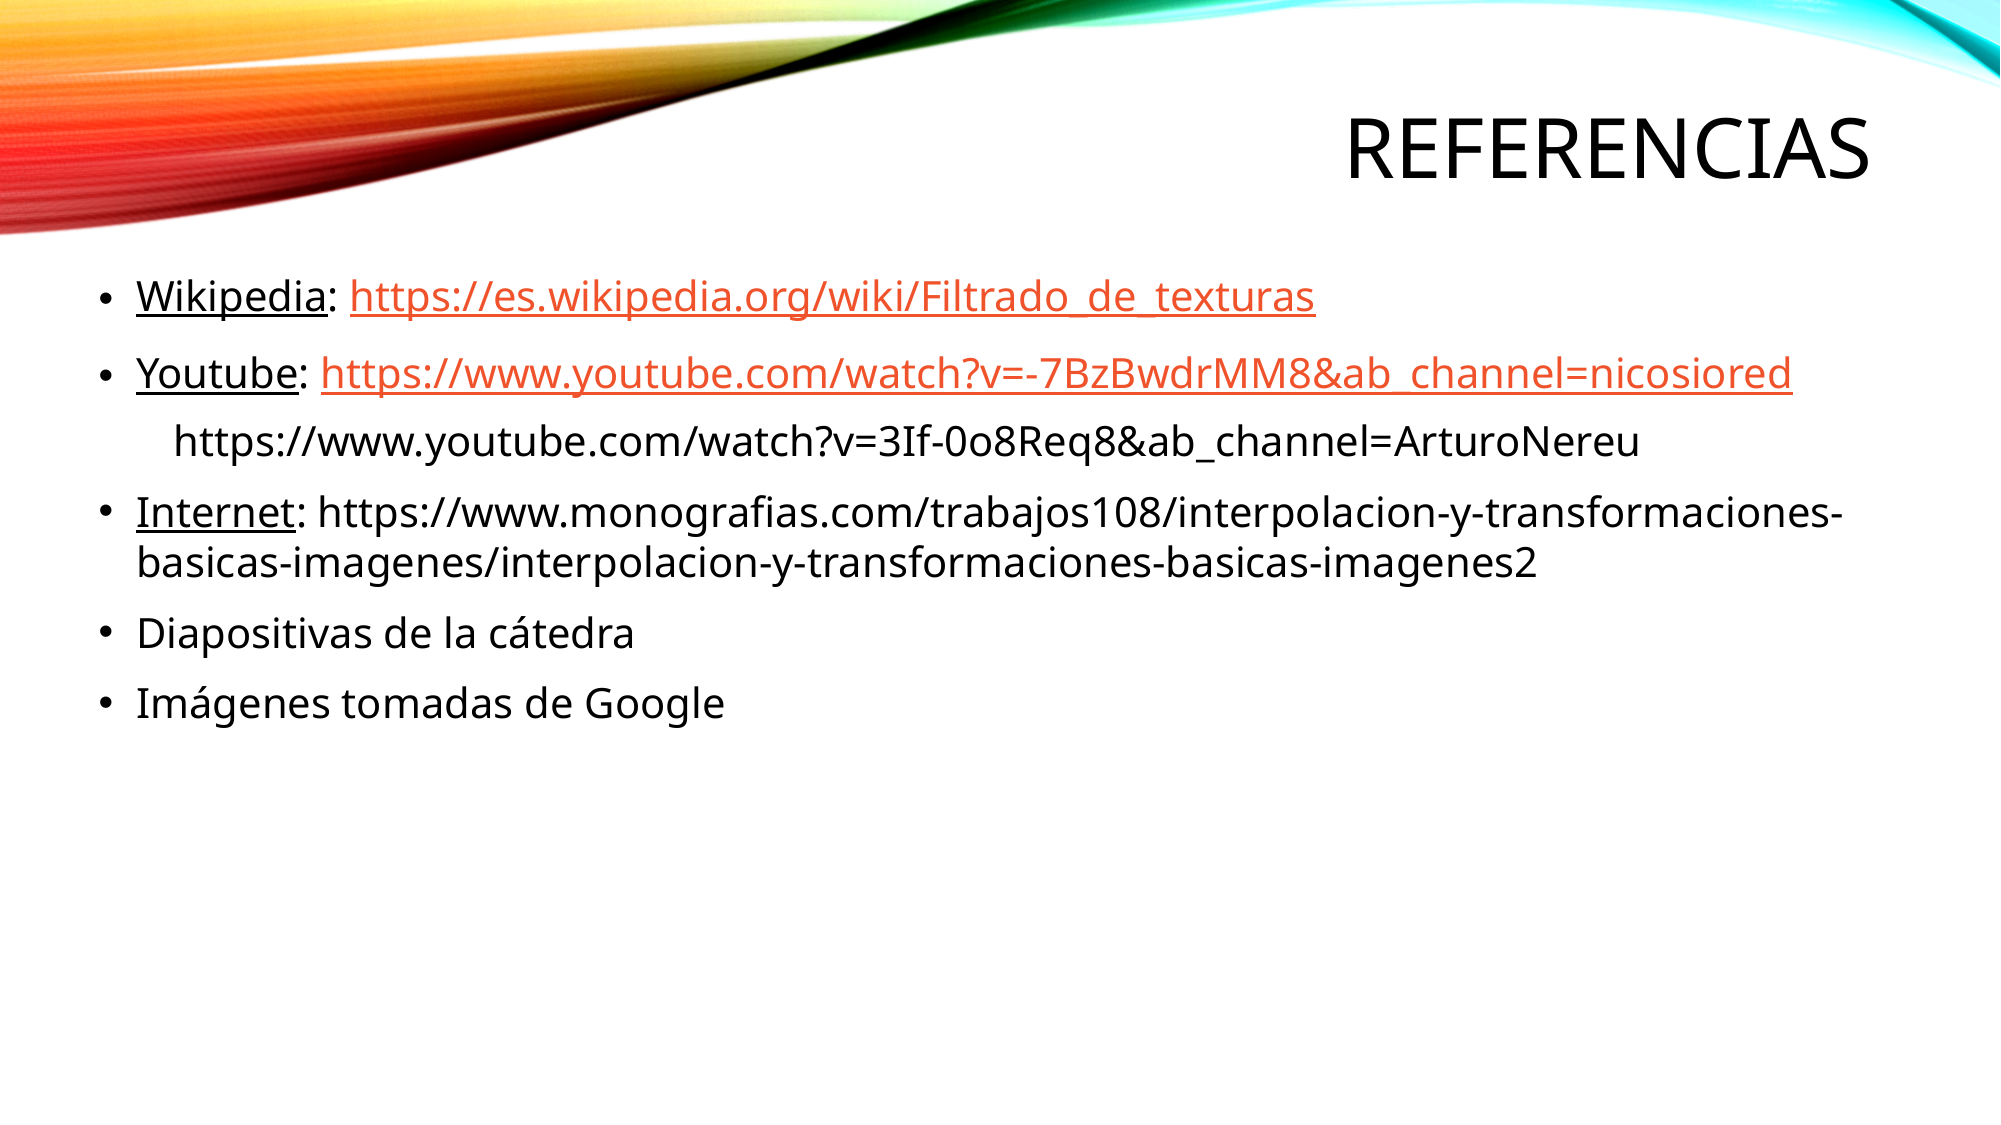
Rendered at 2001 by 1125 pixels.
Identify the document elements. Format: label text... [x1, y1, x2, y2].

list Wikipedia: https://es.wikipedia.org/wiki/Filtrado_de_texturas Youtube: https://www.youtube.com/watch?v=-7BzBwdrMM8&ab_channel=nicosiored https://www.youtube.com/watch?v=3If-0o8Req8&ab_channel=ArturoNereu Internet: https://www.monografias.com/trabajos108/interpolacion-y-transformaciones-basicas-imagenes/interpolacion-y-transformaciones-basicas-imagenes2 Diapositivas de la cátedra Imágenes tomadas de Google [83, 261, 1917, 922]
picture [0, 0, 2000, 237]
title referencias [474, 45, 1888, 258]
